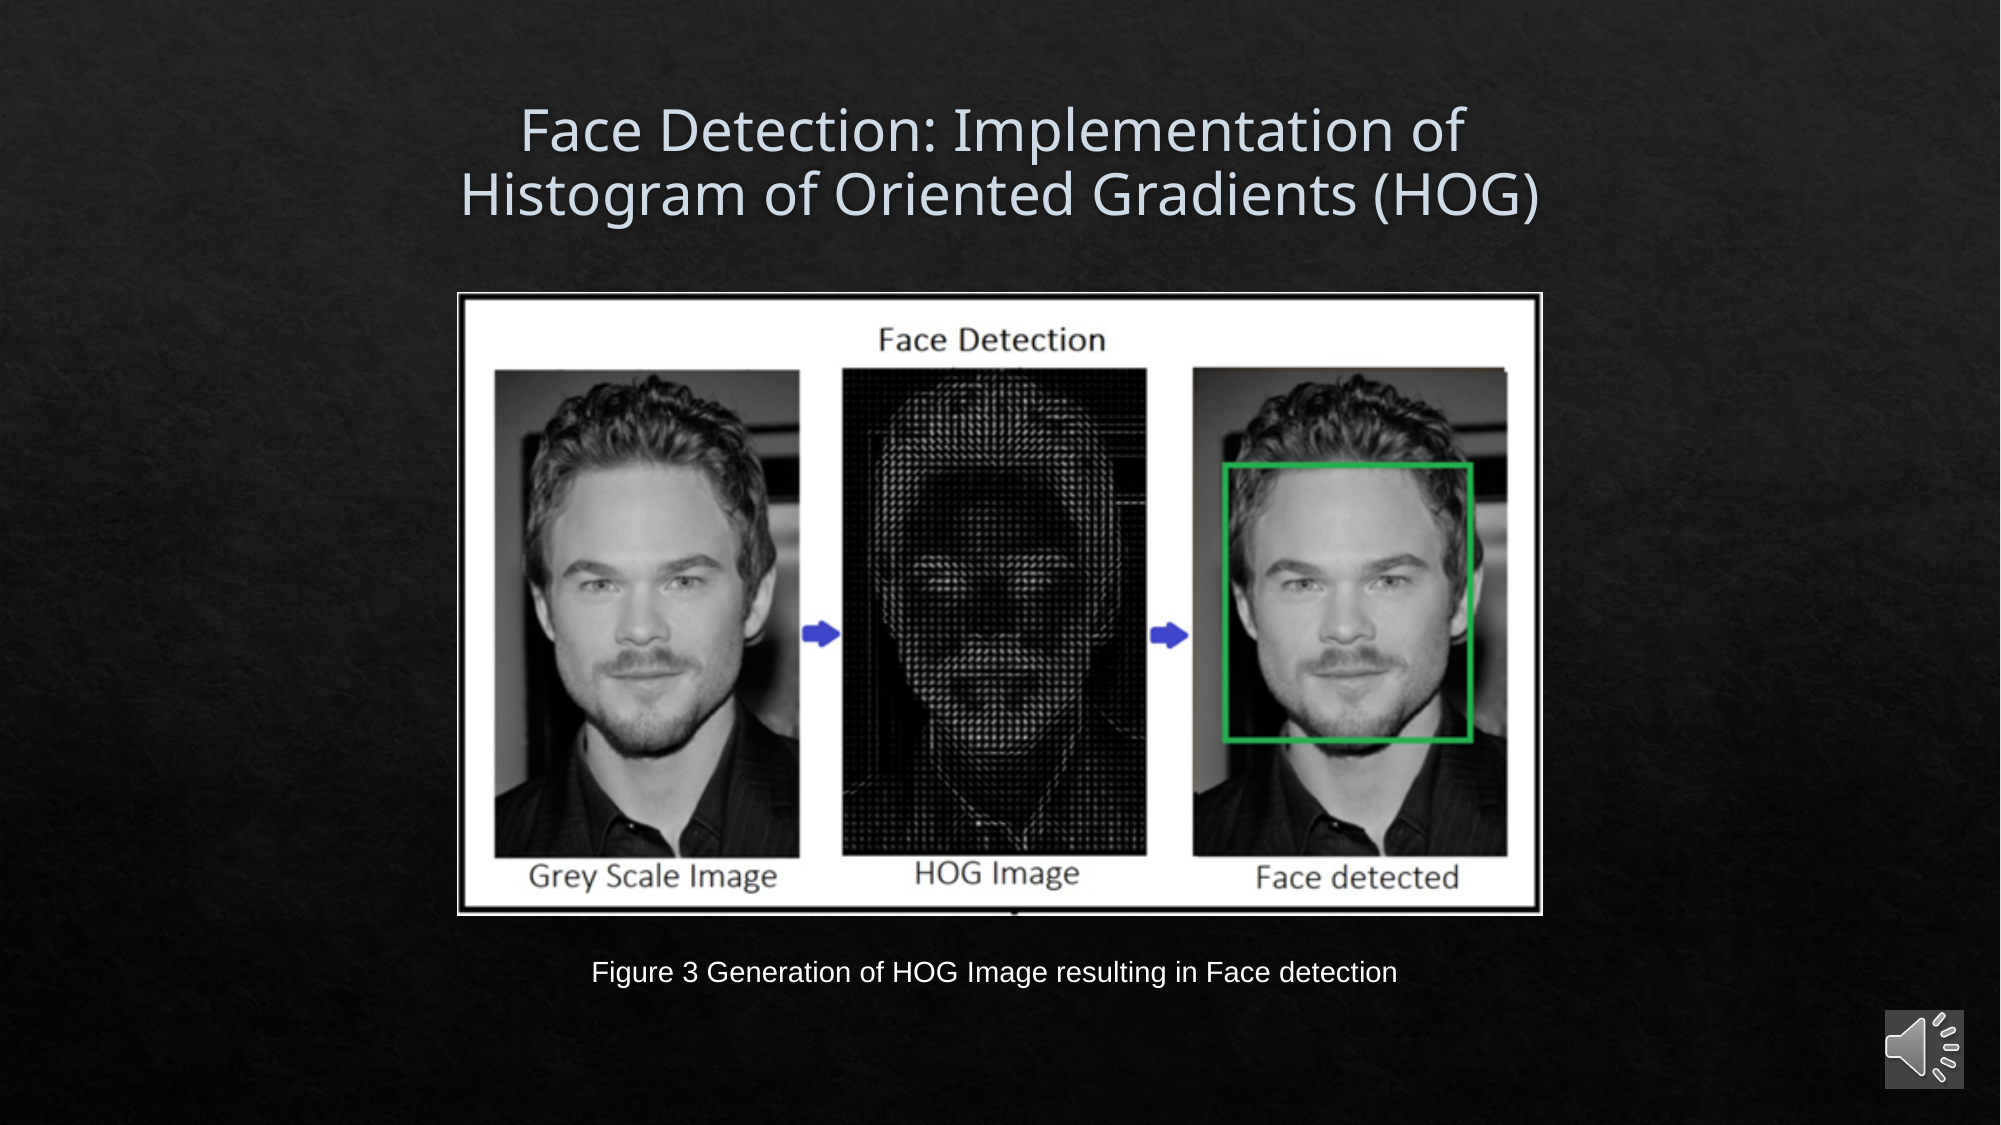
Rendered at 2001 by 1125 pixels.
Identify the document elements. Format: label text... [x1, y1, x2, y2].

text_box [456, 292, 1543, 1010]
picture [0, 0, 2001, 1125]
title Face Detection: Implementation of Histogram of Oriented Gradients (HOG) [150, 61, 1850, 268]
